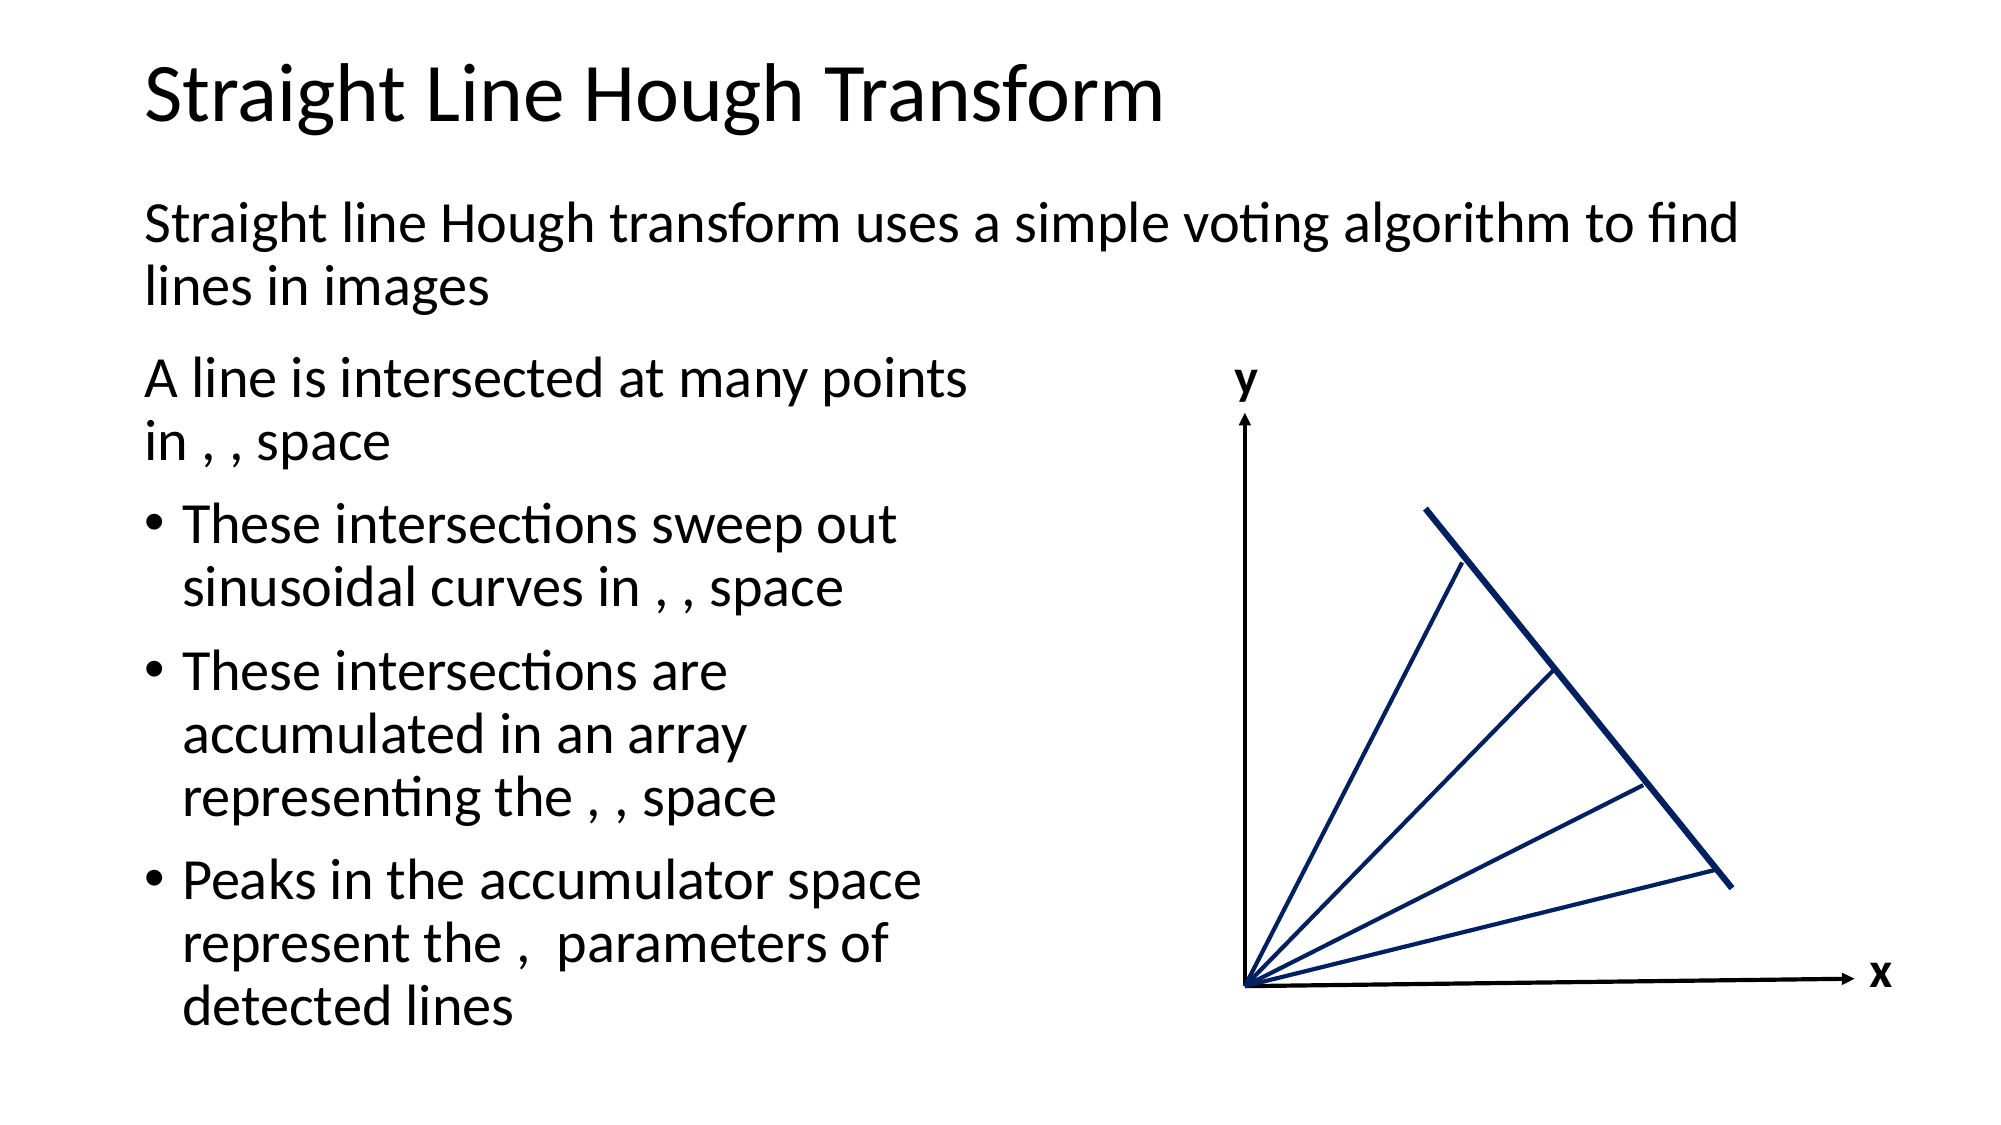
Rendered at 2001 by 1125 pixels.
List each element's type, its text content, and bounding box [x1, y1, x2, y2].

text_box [1555, 785, 1644, 987]
text_box y [1219, 337, 1271, 412]
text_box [1425, 508, 1733, 889]
title Straight Line Hough Transform [129, 22, 1855, 166]
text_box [1244, 562, 1463, 987]
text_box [1463, 669, 1555, 987]
list Straight line Hough transform uses a simple voting algorithm to find lines in images [129, 184, 1855, 340]
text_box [1716, 978, 1855, 987]
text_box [1644, 869, 1716, 987]
text_box x [1854, 930, 1906, 1006]
